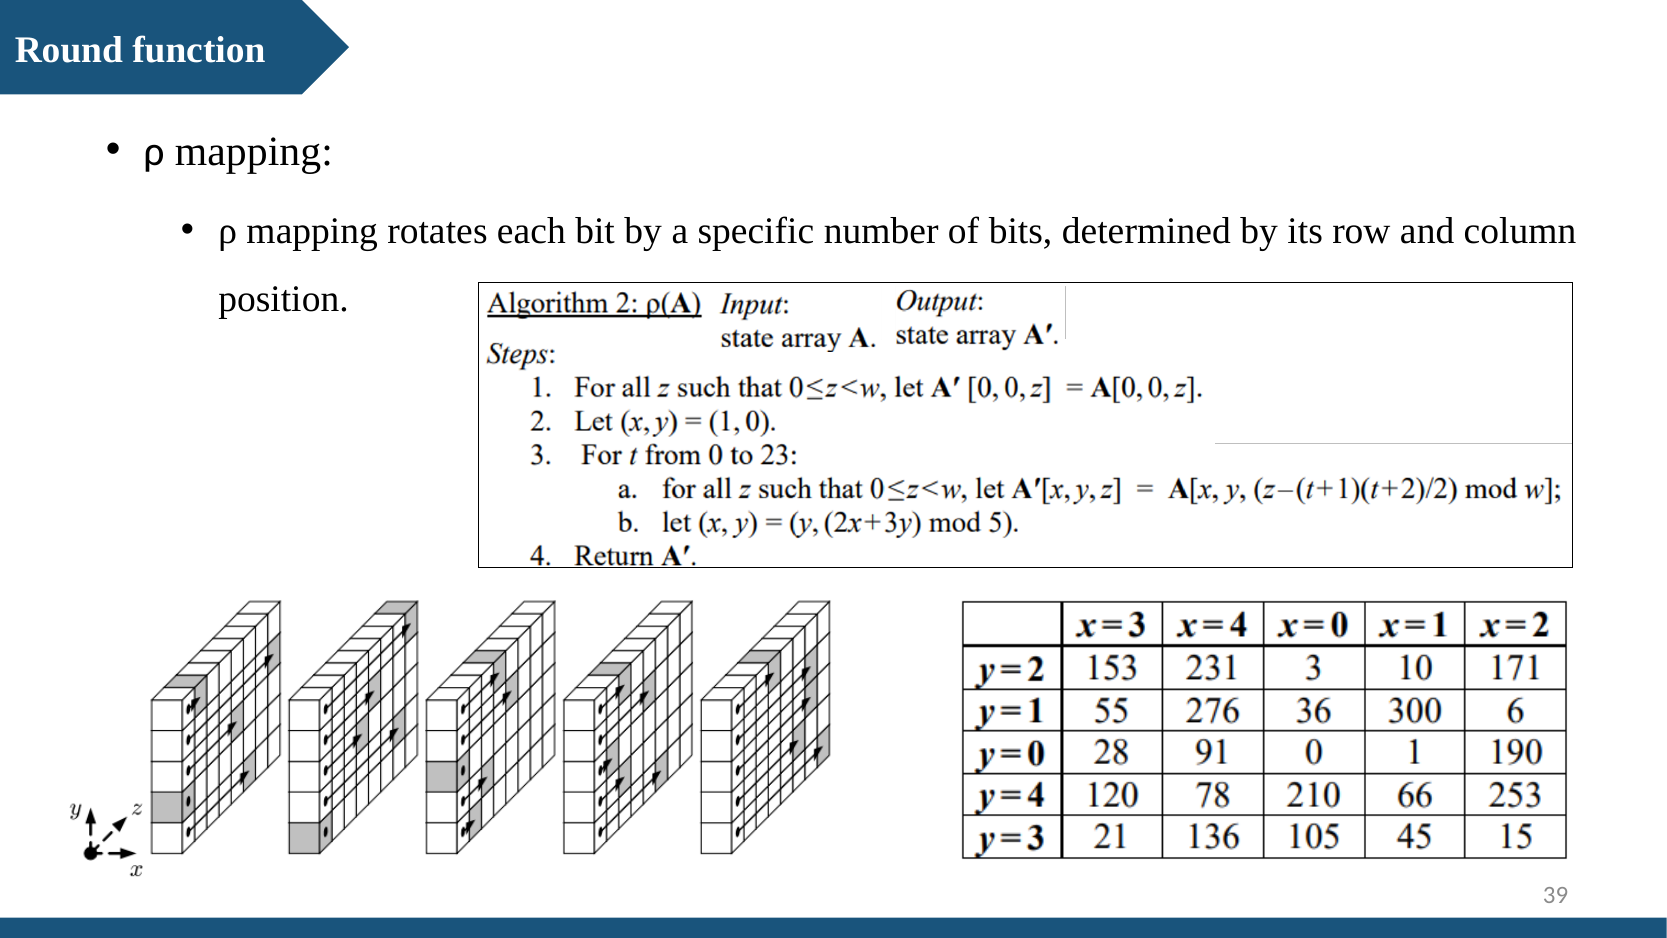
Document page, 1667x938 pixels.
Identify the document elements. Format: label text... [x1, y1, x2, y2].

text_box Round function [0, 0, 352, 97]
slide_number 39 [1194, 868, 1584, 919]
picture [958, 593, 1573, 865]
picture [478, 281, 1573, 568]
text_box ρ mapping: ρ mapping rotates each bit by a specific number of bits, determined by its row and column position. [16, 90, 1651, 327]
text_box [0, 915, 1667, 938]
picture [68, 599, 849, 877]
